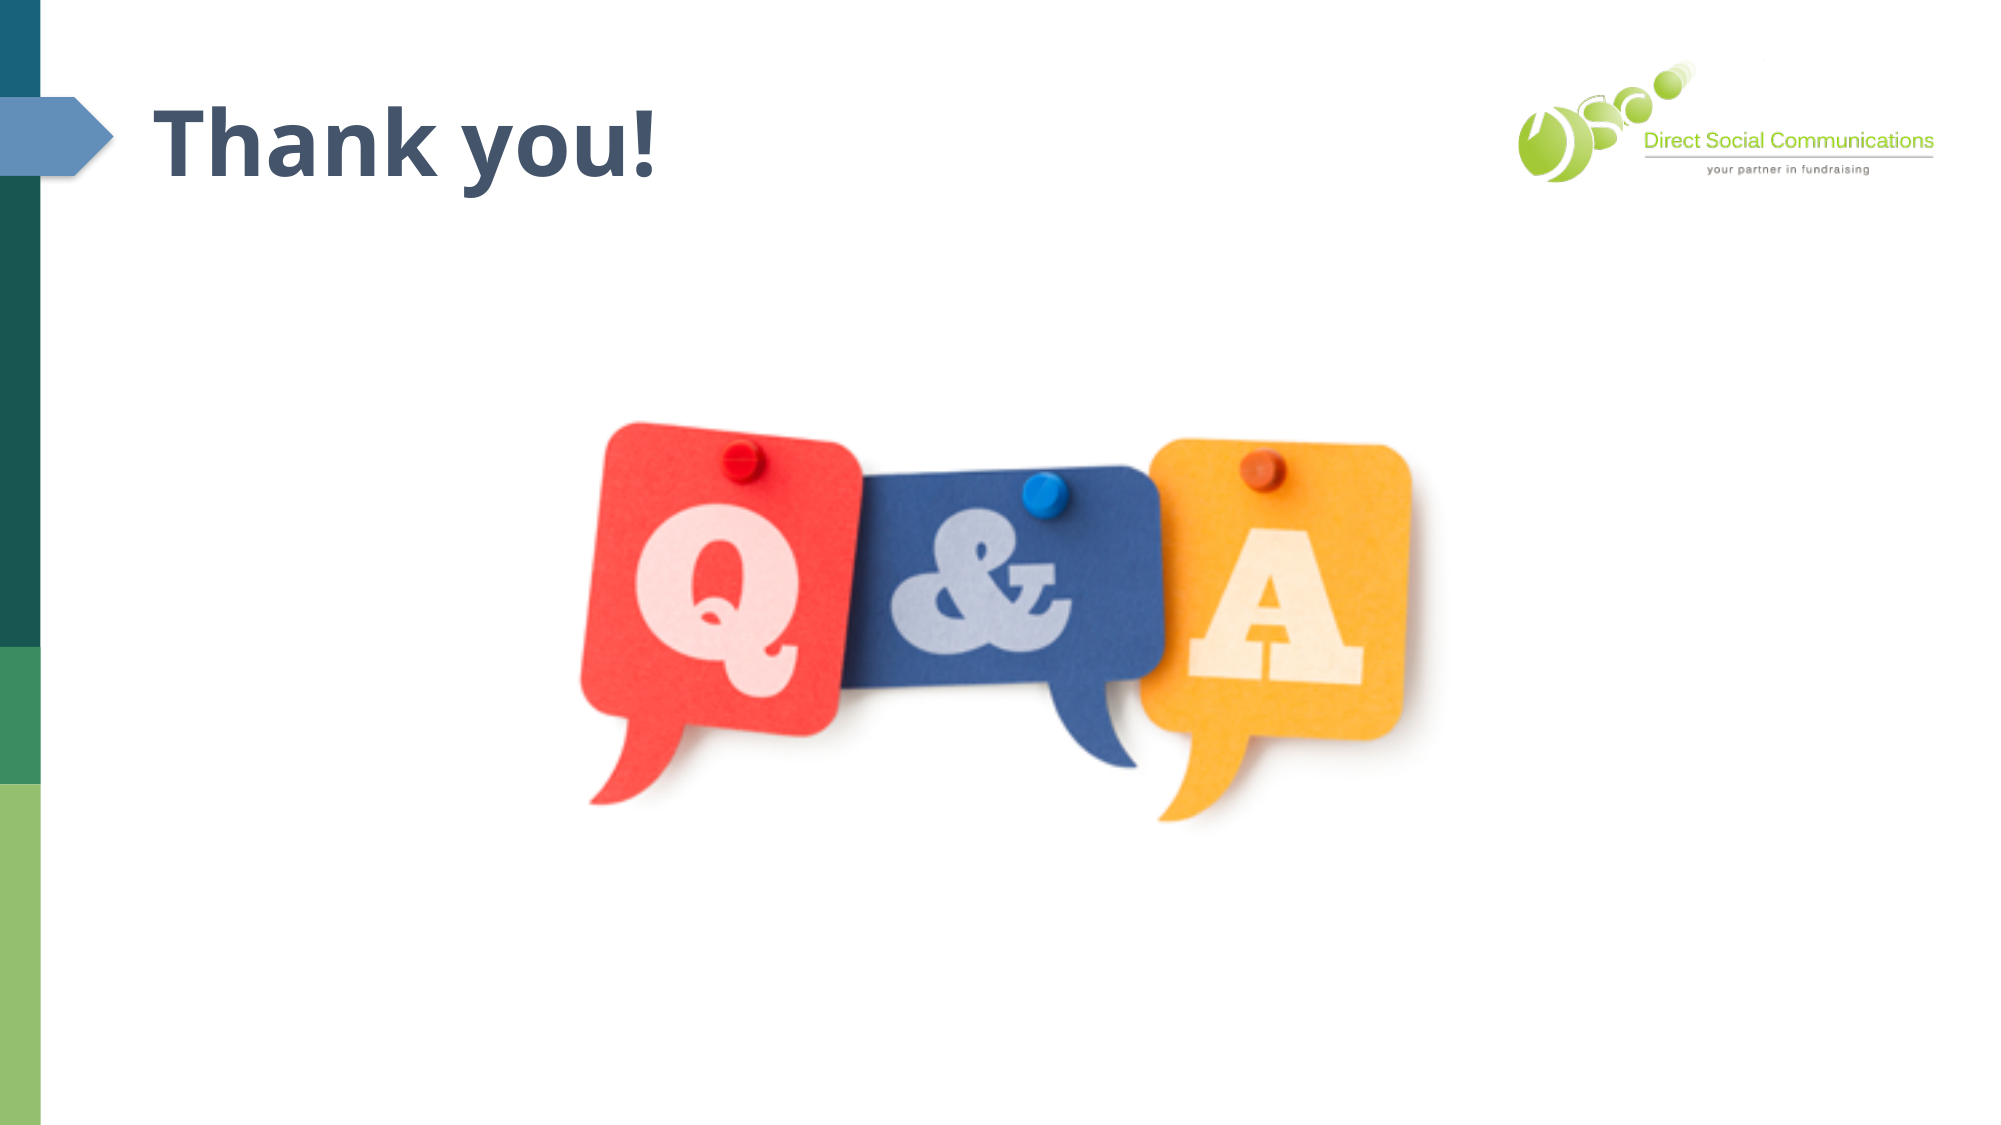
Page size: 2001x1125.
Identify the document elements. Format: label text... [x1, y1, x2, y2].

picture [1863, 59, 1943, 187]
title Thank you! [137, 59, 1863, 234]
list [531, 258, 1469, 929]
